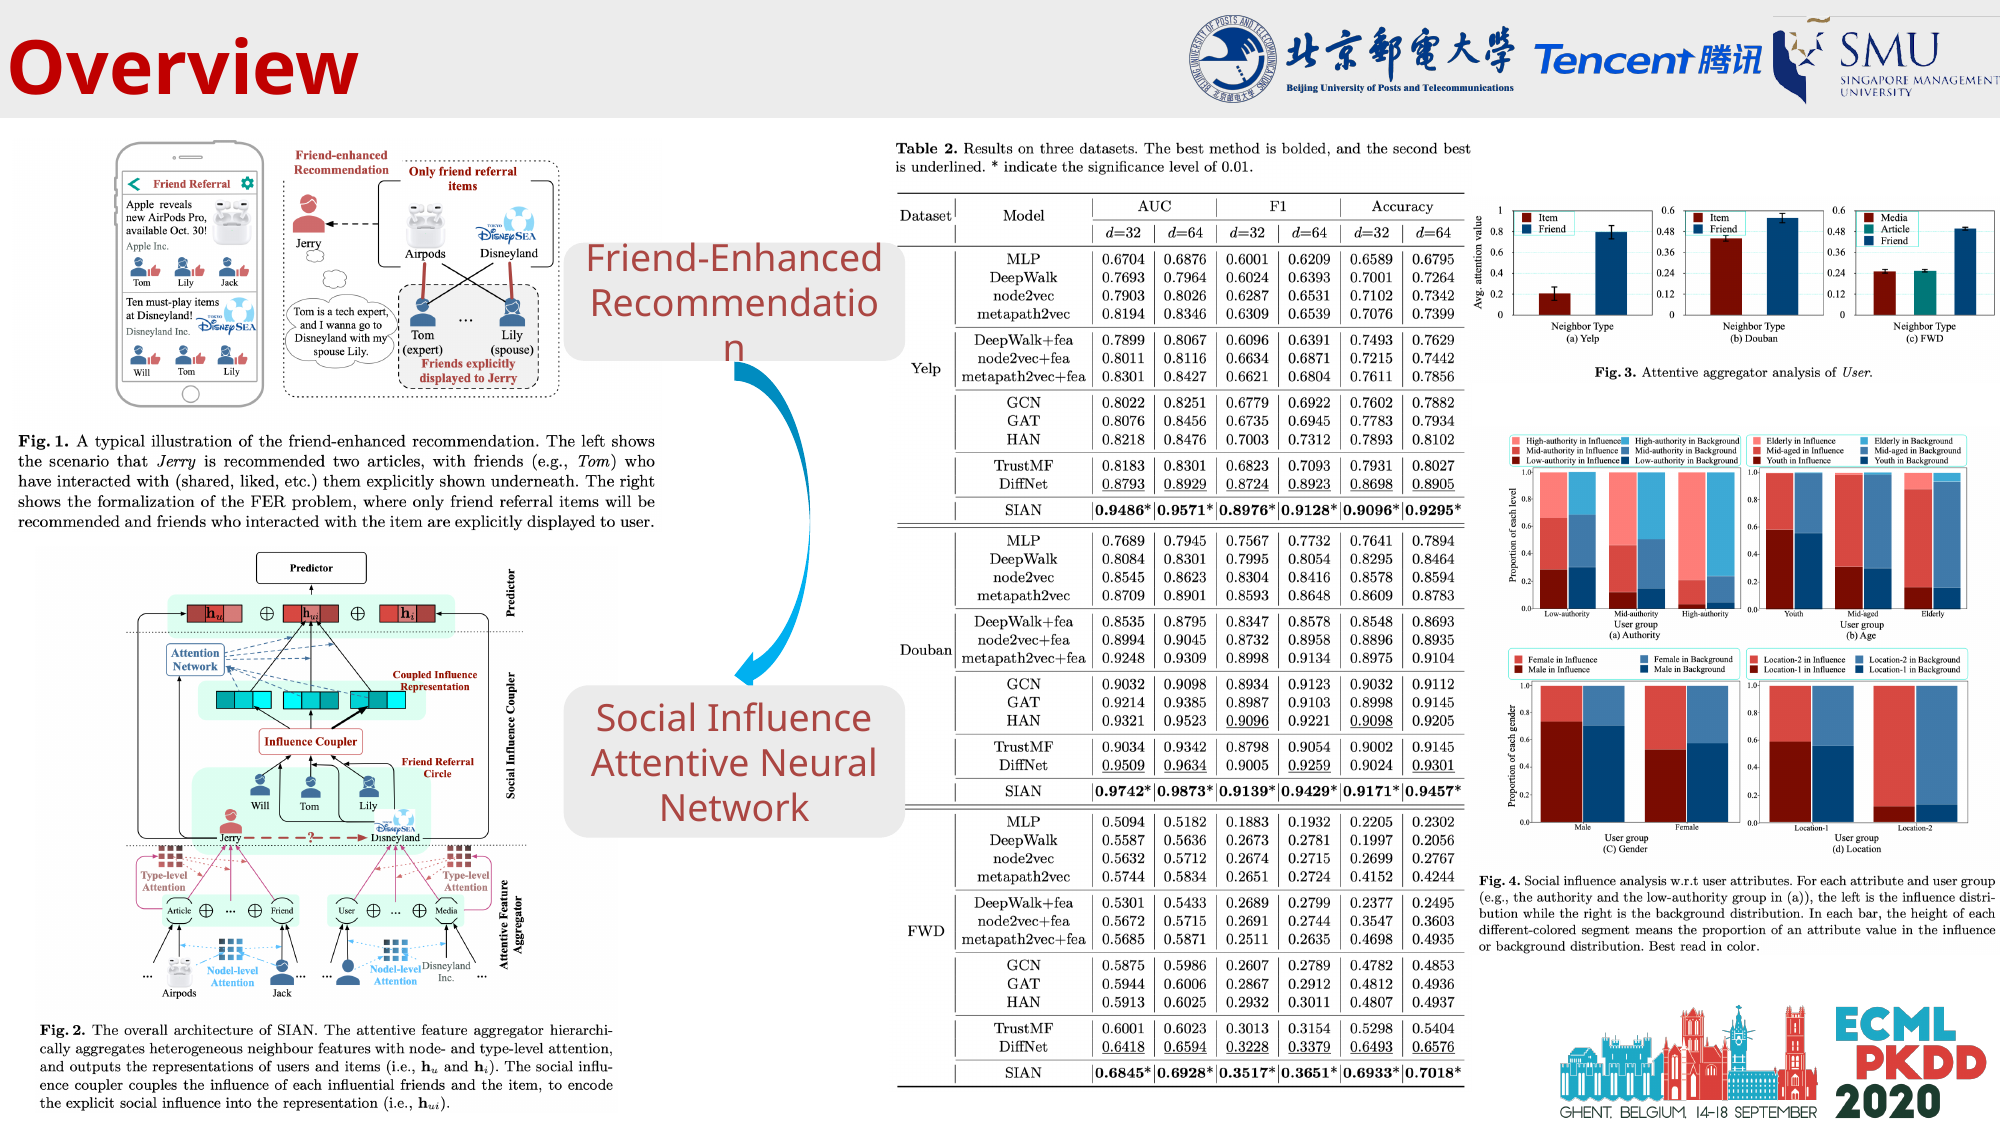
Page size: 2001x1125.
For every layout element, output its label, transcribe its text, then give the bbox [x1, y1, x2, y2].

picture [12, 138, 662, 532]
picture [35, 546, 618, 1113]
picture [1534, 44, 1762, 74]
picture [889, 138, 2000, 1092]
text_box [732, 362, 812, 684]
text_box Social Influence Attentive Neural Network [618, 684, 889, 839]
text_box Overview [0, 12, 375, 117]
picture [1772, 15, 2000, 105]
text_box Friend-Enhanced Recommendation [662, 241, 889, 362]
text_box [0, 0, 2000, 118]
picture [1180, 7, 1524, 111]
picture [1549, 1001, 2000, 1125]
